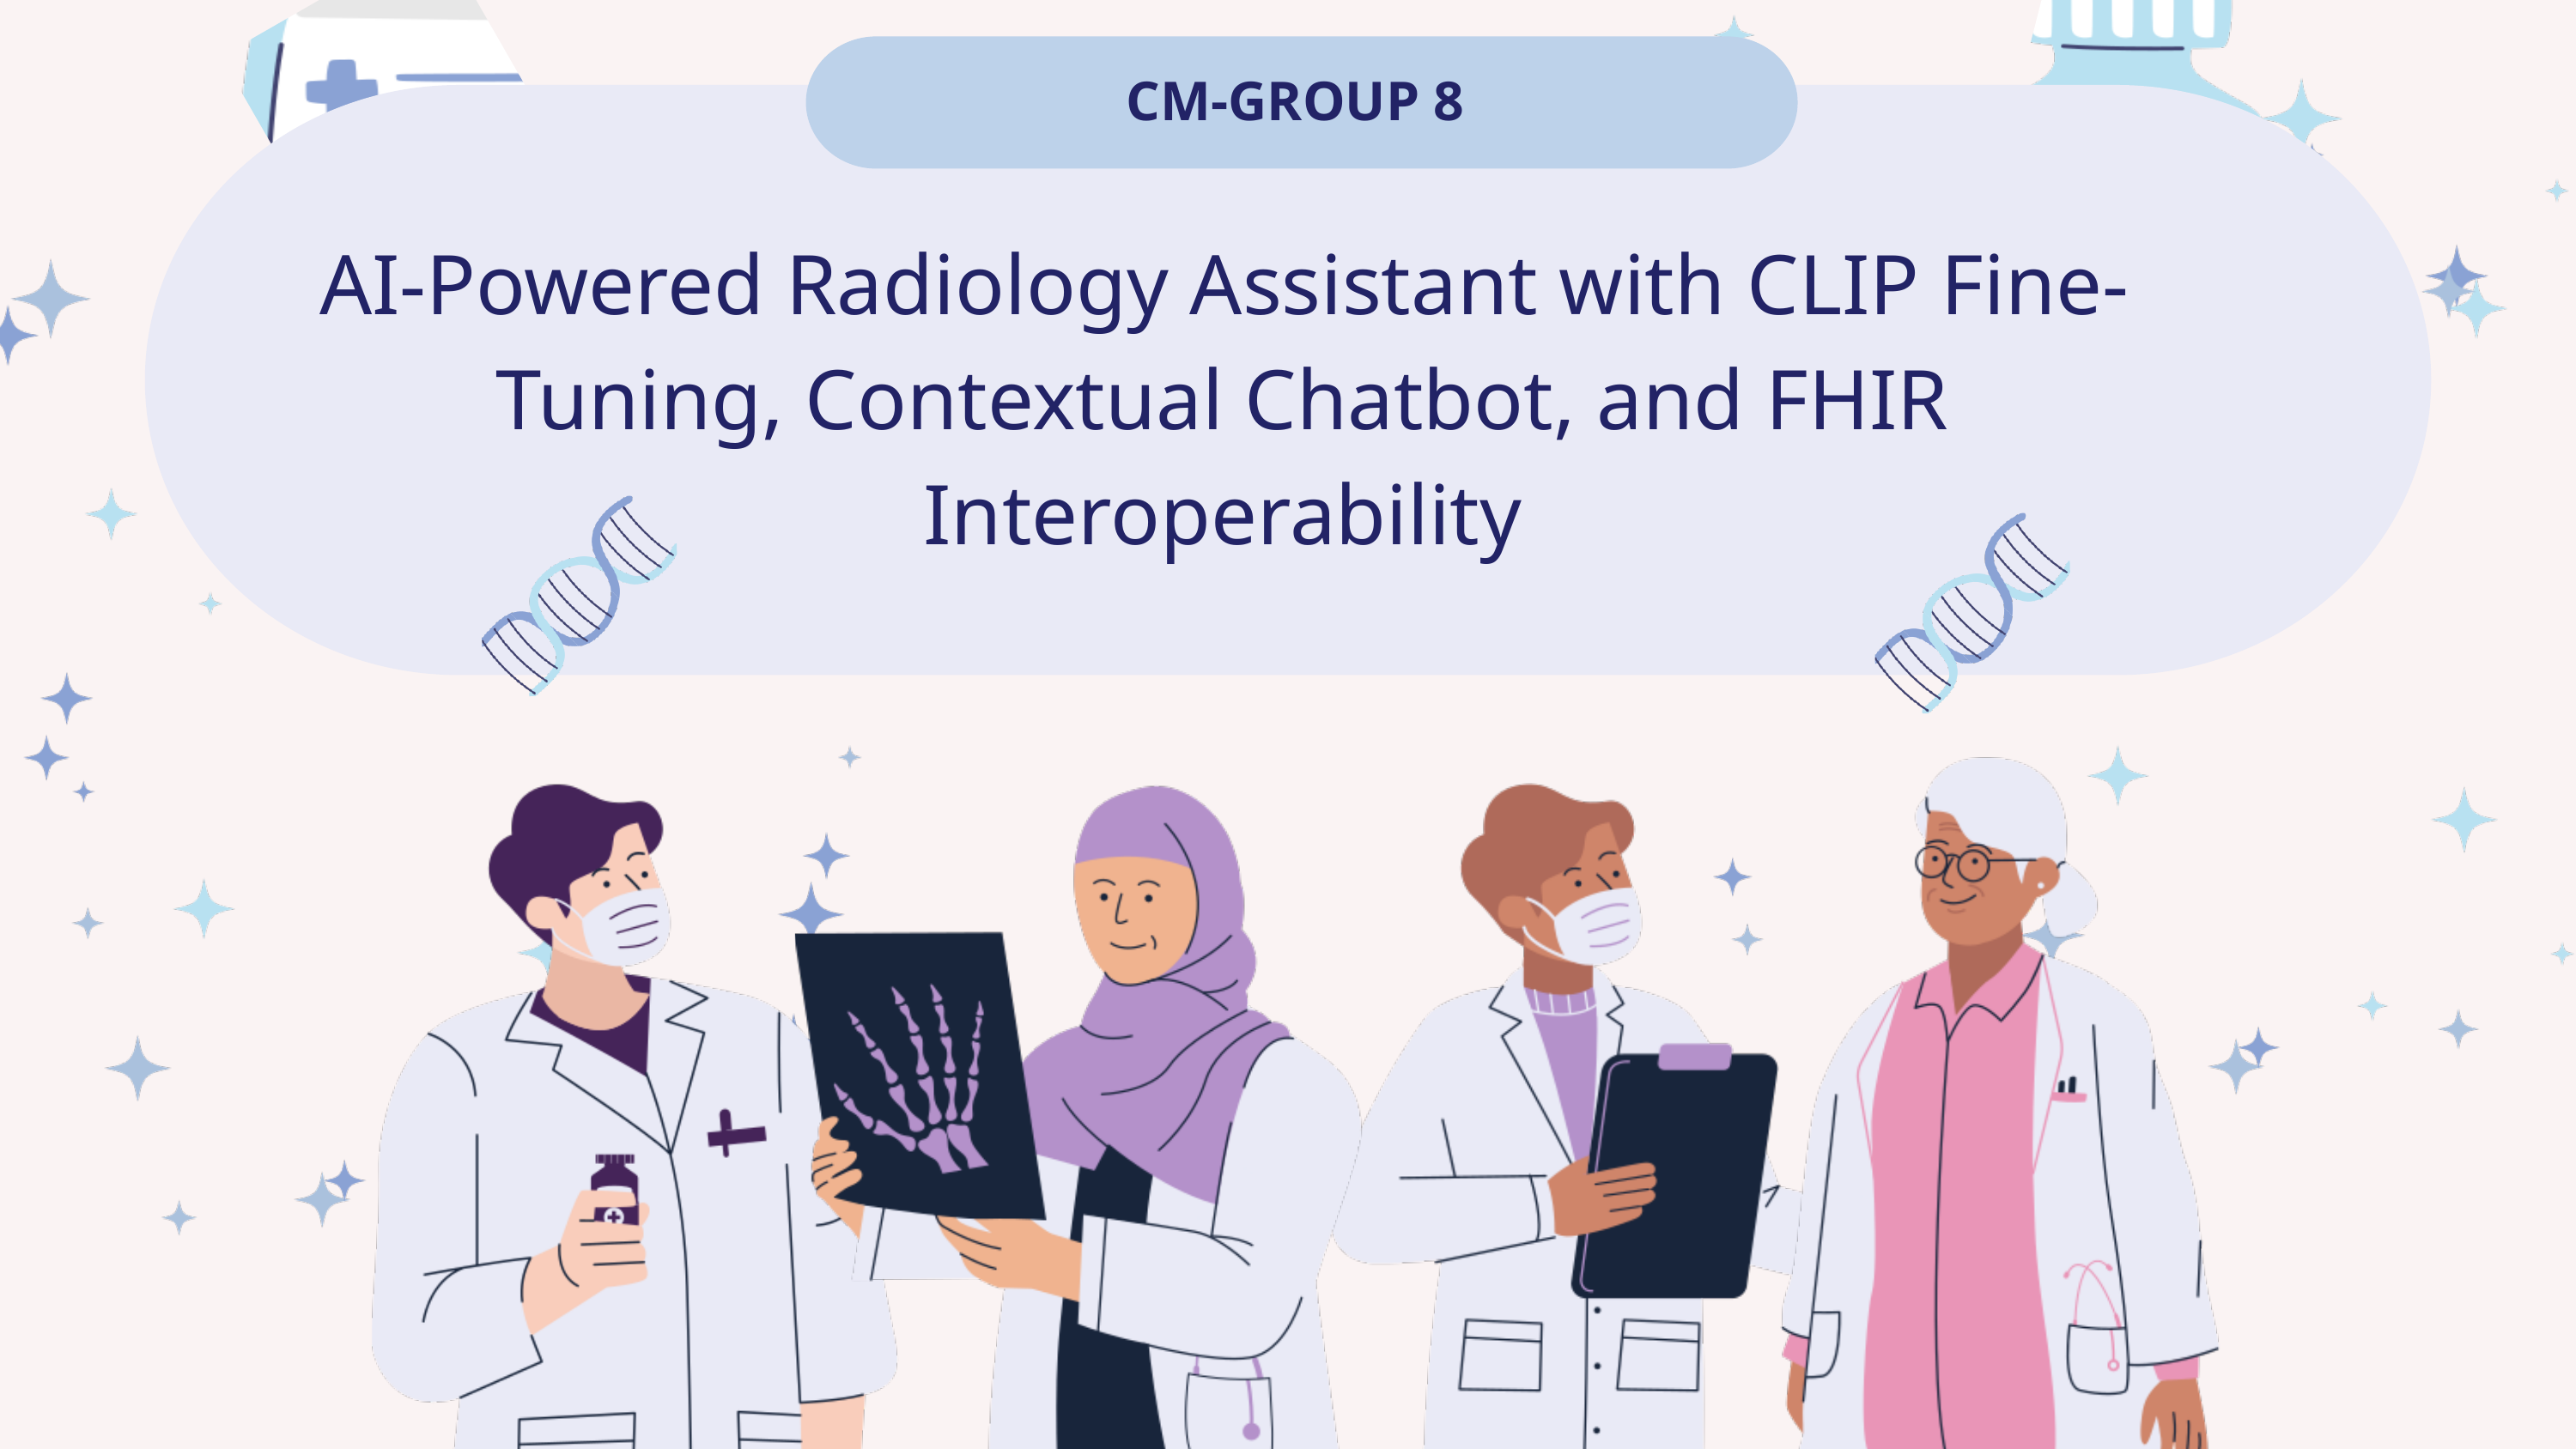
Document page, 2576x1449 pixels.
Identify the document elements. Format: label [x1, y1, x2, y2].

text_box [371, 780, 794, 1449]
text_box [1712, 15, 2576, 1103]
text_box [0, 148, 909, 1236]
text_box [805, 36, 1798, 169]
text_box [483, 685, 682, 698]
text_box [794, 780, 1364, 1449]
text_box [1364, 780, 1779, 1449]
text_box [144, 84, 2432, 676]
text_box [1875, 685, 2075, 715]
text_box [1779, 756, 2221, 1449]
text_box [221, 0, 525, 83]
text_box [2020, 0, 2338, 83]
